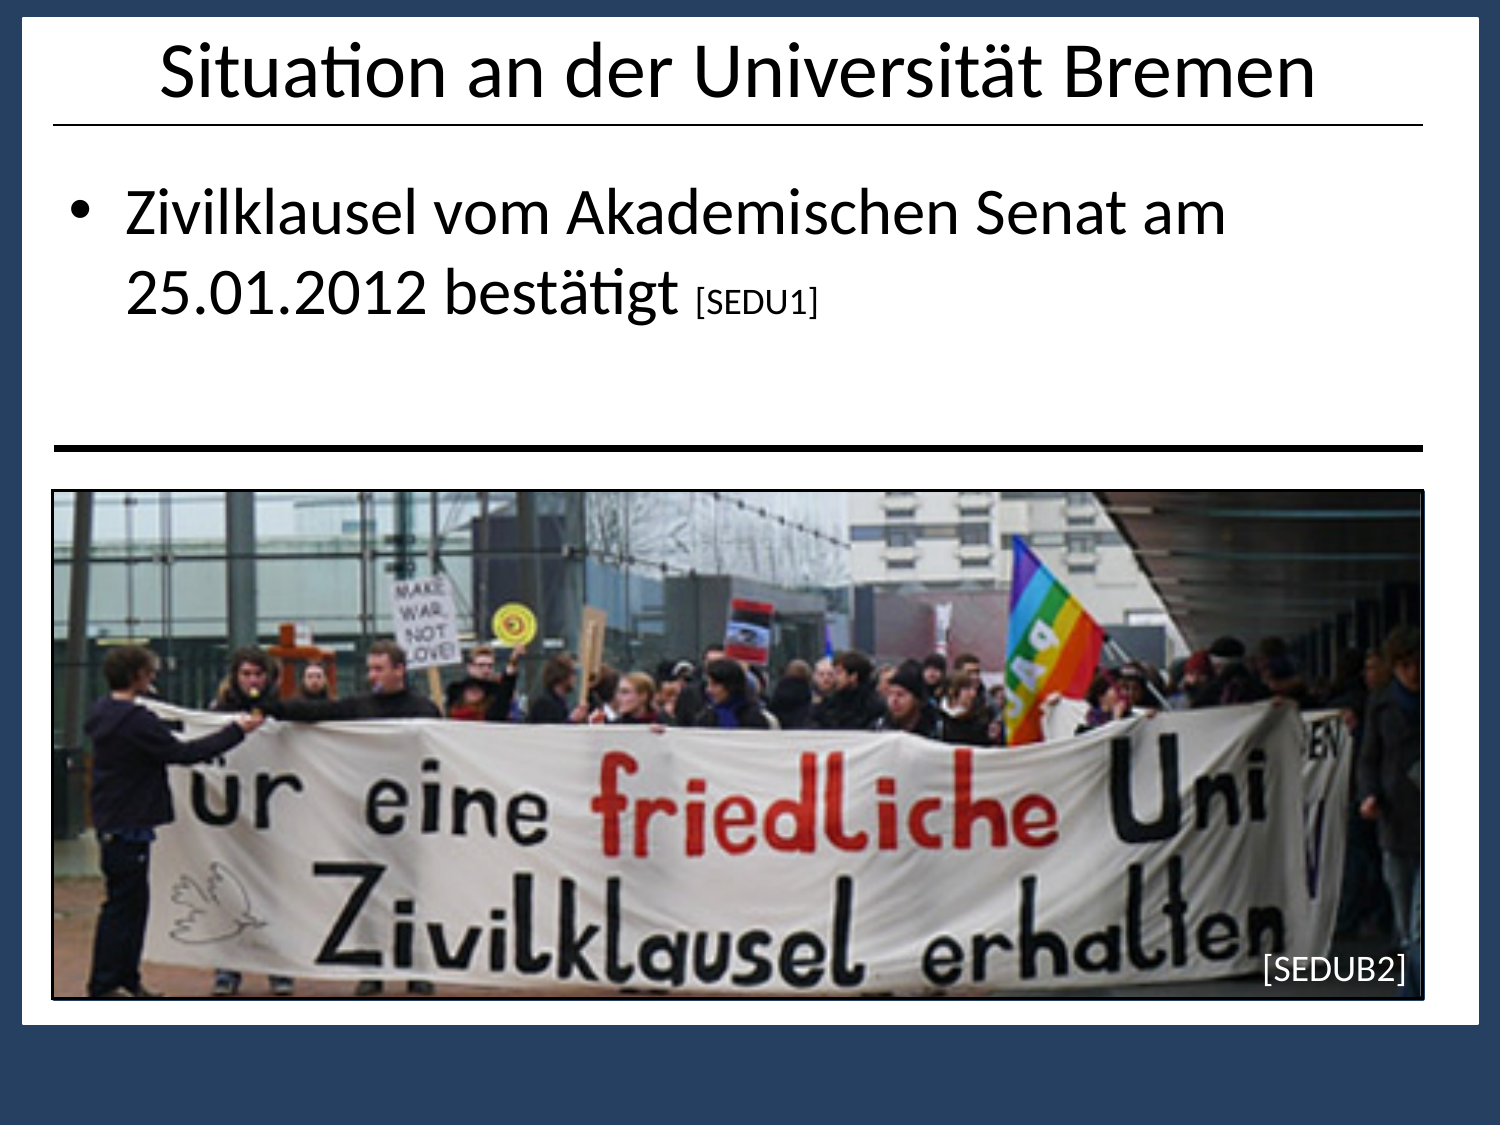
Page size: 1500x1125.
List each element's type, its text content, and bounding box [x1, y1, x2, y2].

title Situation an der Universität Bremen [53, 30, 1425, 126]
list Zivilklausel vom Akademischen Senat am 25.01.2012 bestätigt [SEDU1] [53, 160, 1425, 449]
picture [53, 491, 1424, 998]
